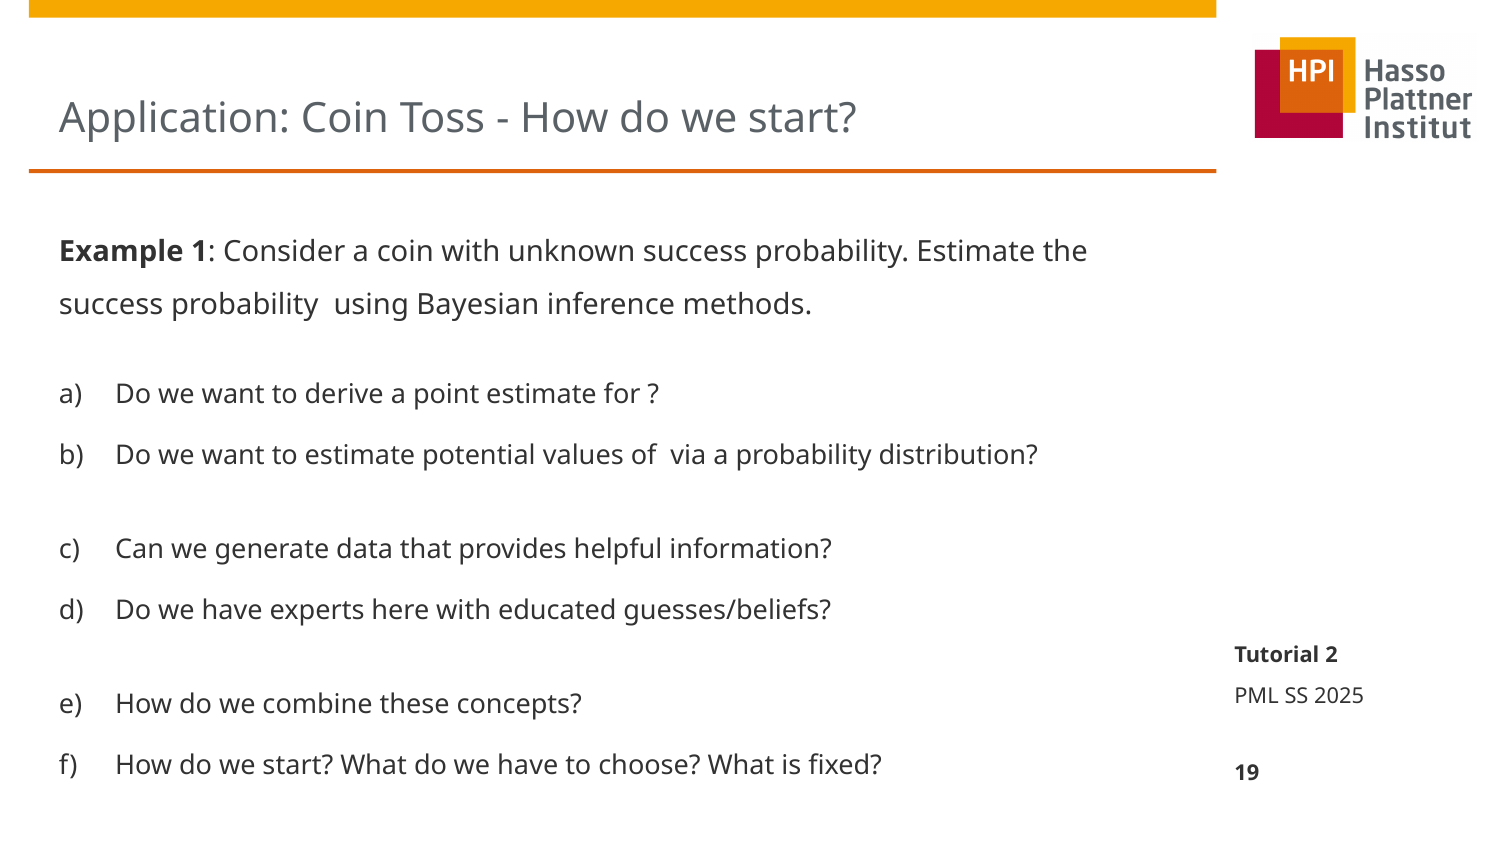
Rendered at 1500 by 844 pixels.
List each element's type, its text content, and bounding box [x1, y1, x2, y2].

slide_number 19 [1216, 758, 1471, 788]
picture [1252, 33, 1477, 142]
title Application: Coin Toss - How do we start? [58, 17, 1187, 170]
footer Tutorial 2 [1216, 584, 1471, 670]
slide_number PML SS 2025 [1216, 681, 1471, 758]
